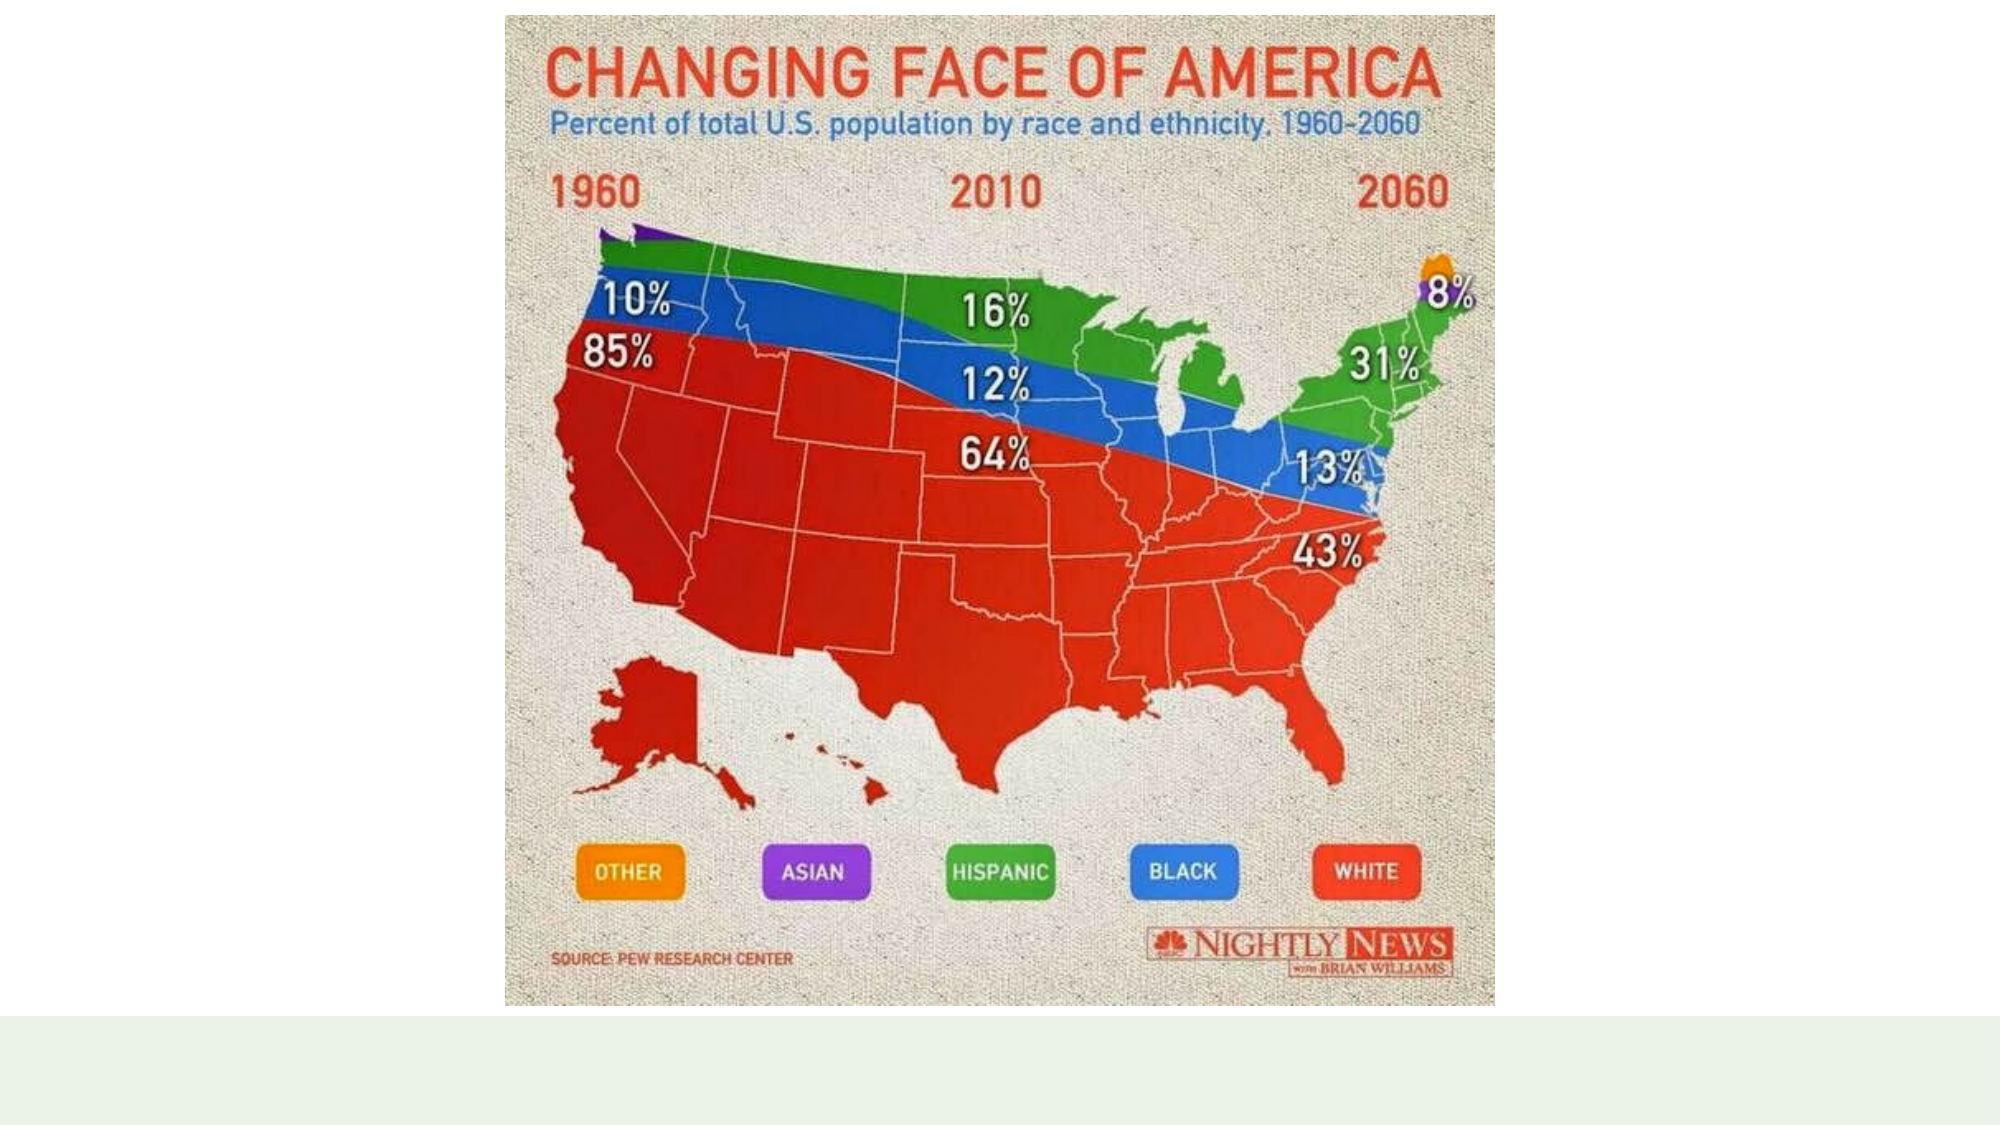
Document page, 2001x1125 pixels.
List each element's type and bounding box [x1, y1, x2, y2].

picture [505, 15, 1495, 1006]
text_box [0, 1015, 2000, 1125]
